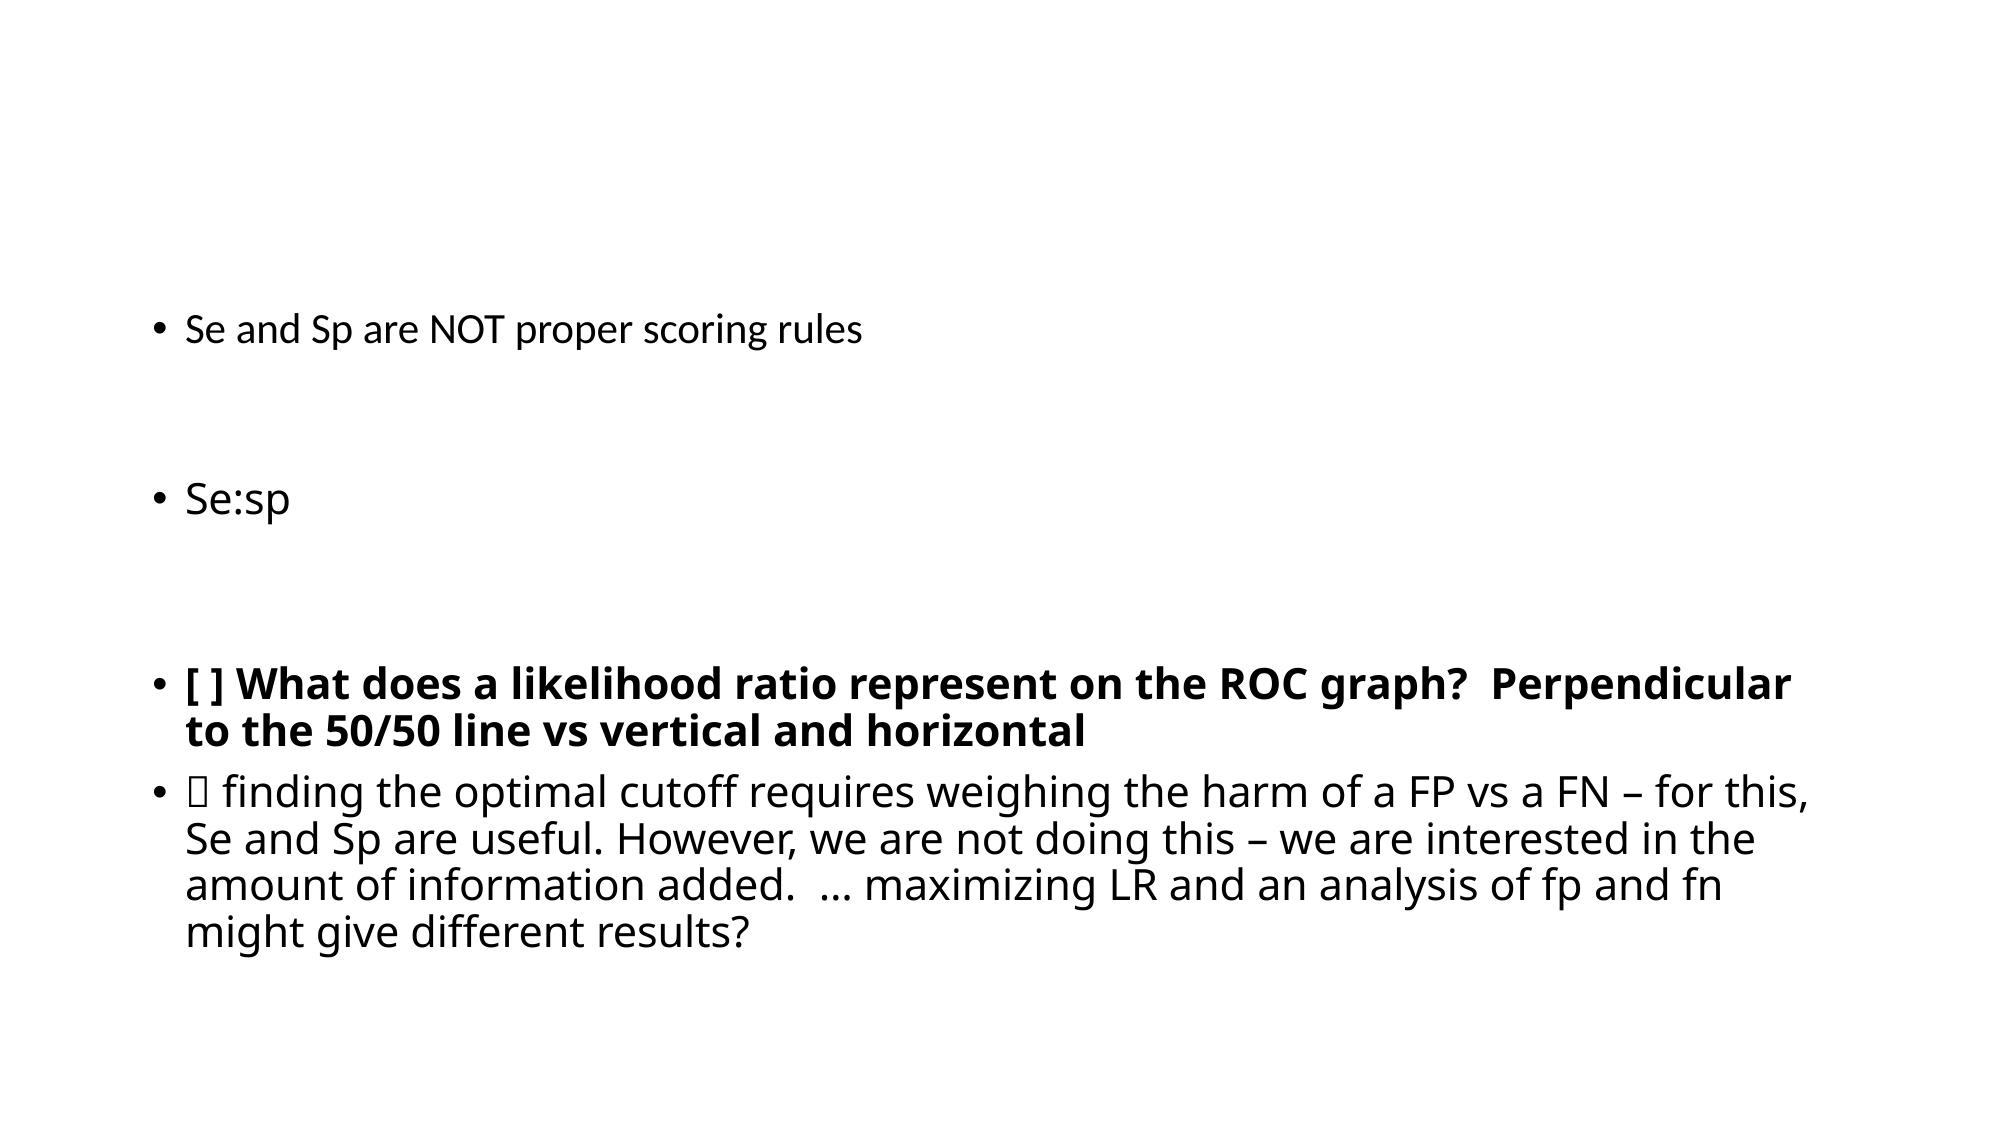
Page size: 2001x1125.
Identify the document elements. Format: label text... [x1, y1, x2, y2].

list Se and Sp are NOT proper scoring rules Se:sp [ ] What does a likelihood ratio represent on the ROC graph? Perpendicular to the 50/50 line vs vertical and horizontal  finding the optimal cutoff requires weighing the harm of a FP vs a FN – for this, Se and Sp are useful. However, we are not doing this – we are interested in the amount of information added. … maximizing LR and an analysis of fp and fn might give different results? [137, 299, 1863, 1014]
